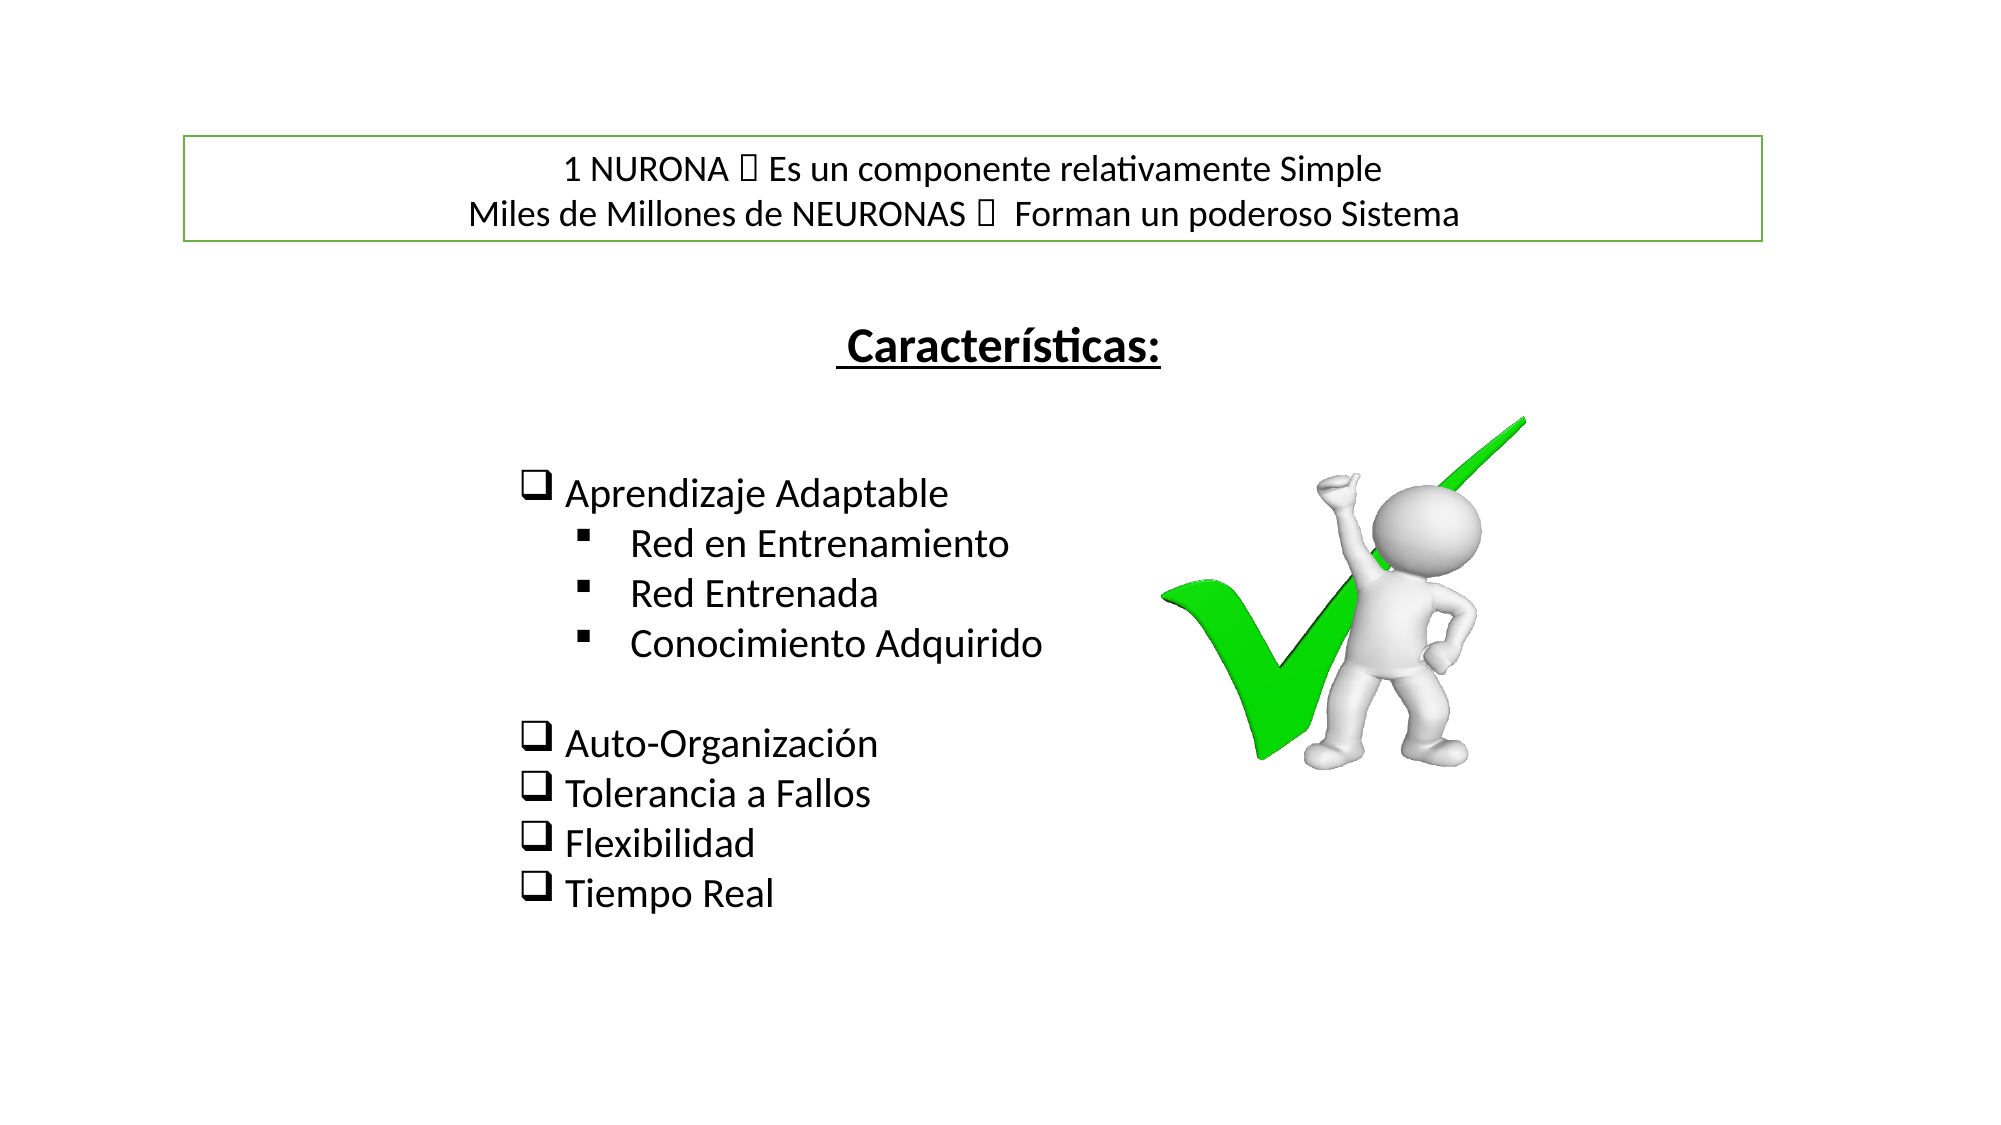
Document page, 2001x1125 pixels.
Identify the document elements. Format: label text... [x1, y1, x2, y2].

text_box Características: [351, 305, 1646, 380]
text_box Aprendizaje Adaptable Red en Entrenamiento Red Entrenada Conocimiento Adquirido Auto-Organización Tolerancia a Fallos Flexibilidad Tiempo Real [503, 458, 1946, 924]
picture [1126, 402, 1578, 782]
text_box 1 NURONA  Es un componente relativamente Simple Miles de Millones de NEURONAS  Forman un poderoso Sistema [183, 135, 1763, 242]
